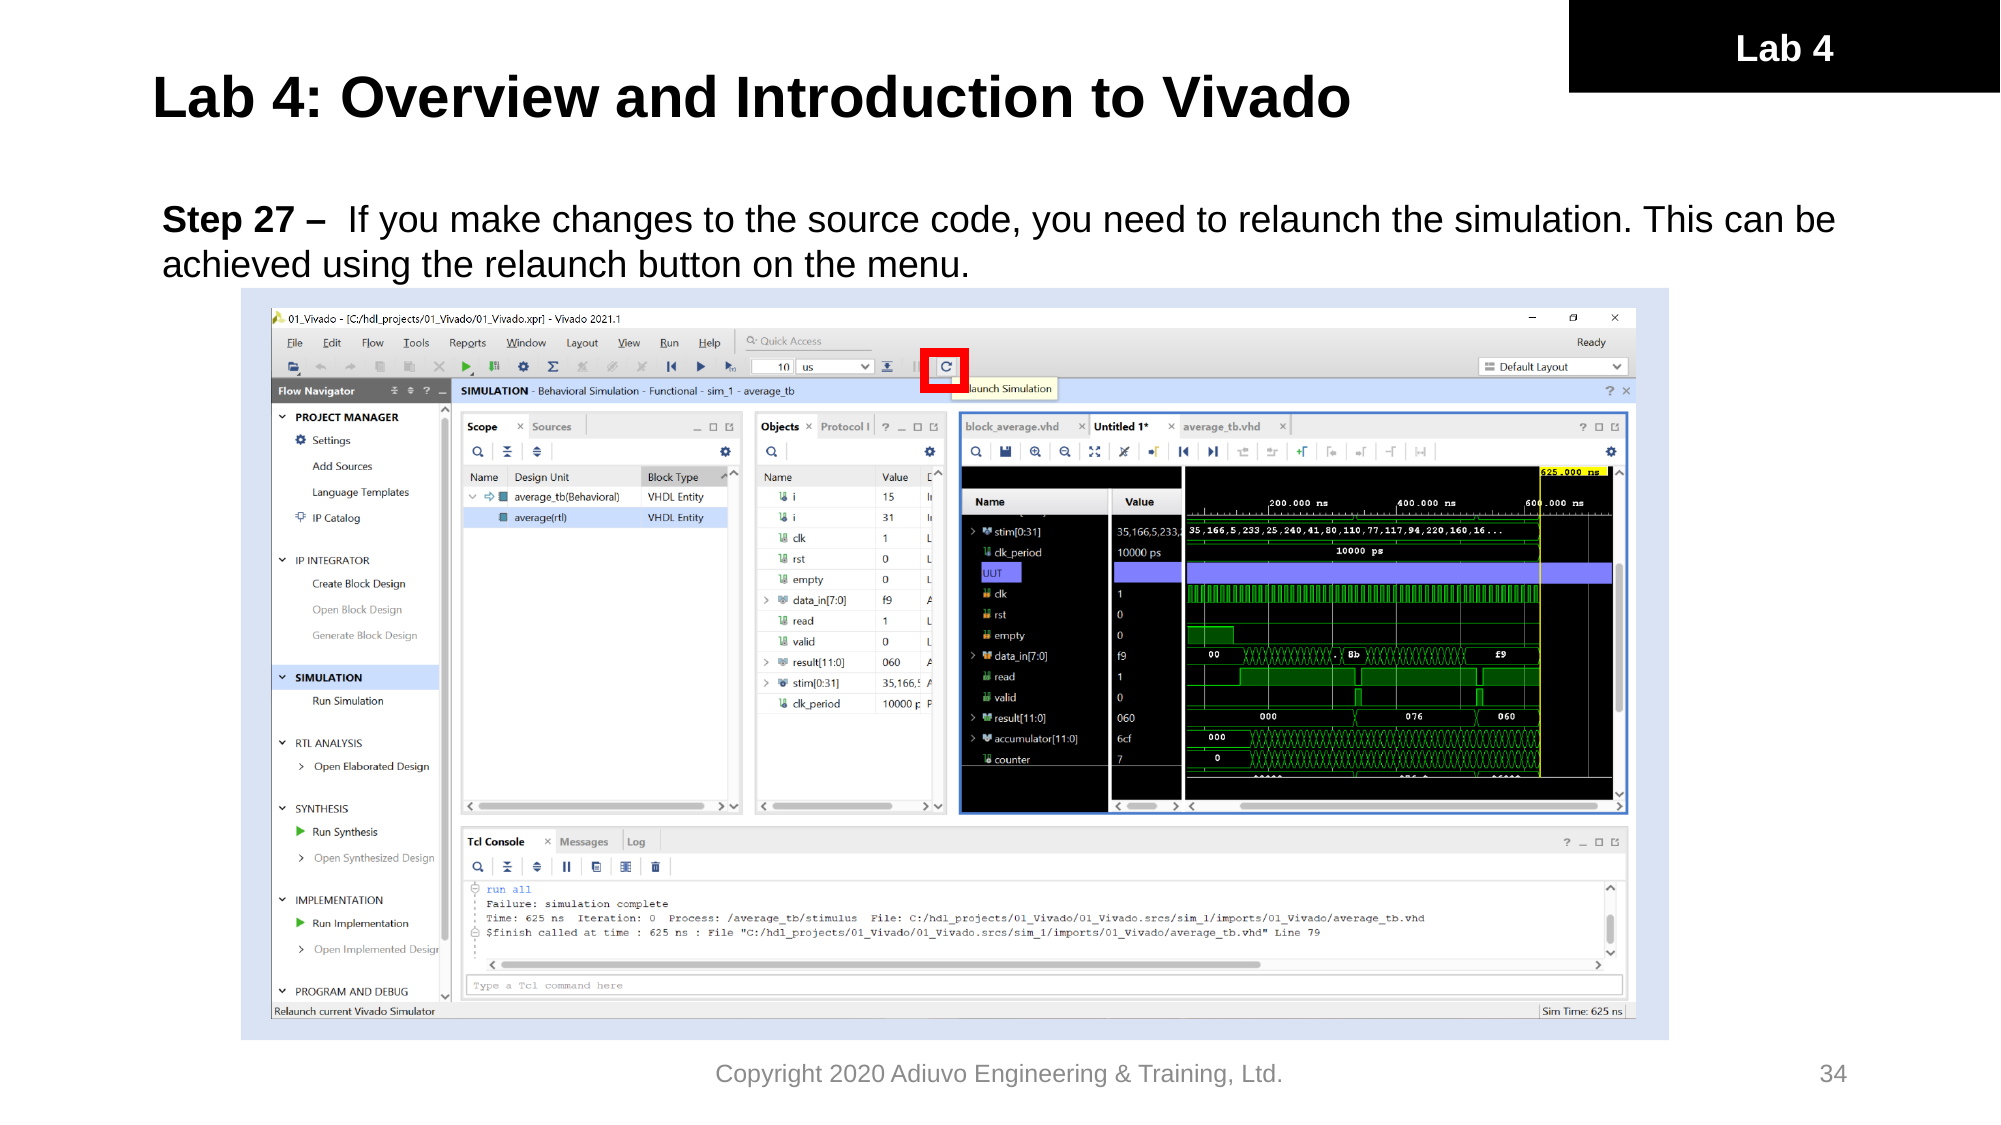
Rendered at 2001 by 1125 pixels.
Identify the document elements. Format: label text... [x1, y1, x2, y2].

title Lab 4: Overview and Introduction to Vivado [137, 59, 1863, 153]
text_box [240, 293, 1670, 1041]
picture [271, 308, 1636, 1019]
slide_number 34 [1412, 1042, 1863, 1103]
text_box Lab 4 [1568, 0, 2000, 94]
text_box Step 27 – If you make changes to the source code, you need to relaunch the simulation. This can be achieved using the relaunch button on the menu. [147, 187, 1873, 293]
footer Copyright 2020 Adiuvo Engineering & Training, Ltd. [662, 1042, 1338, 1103]
